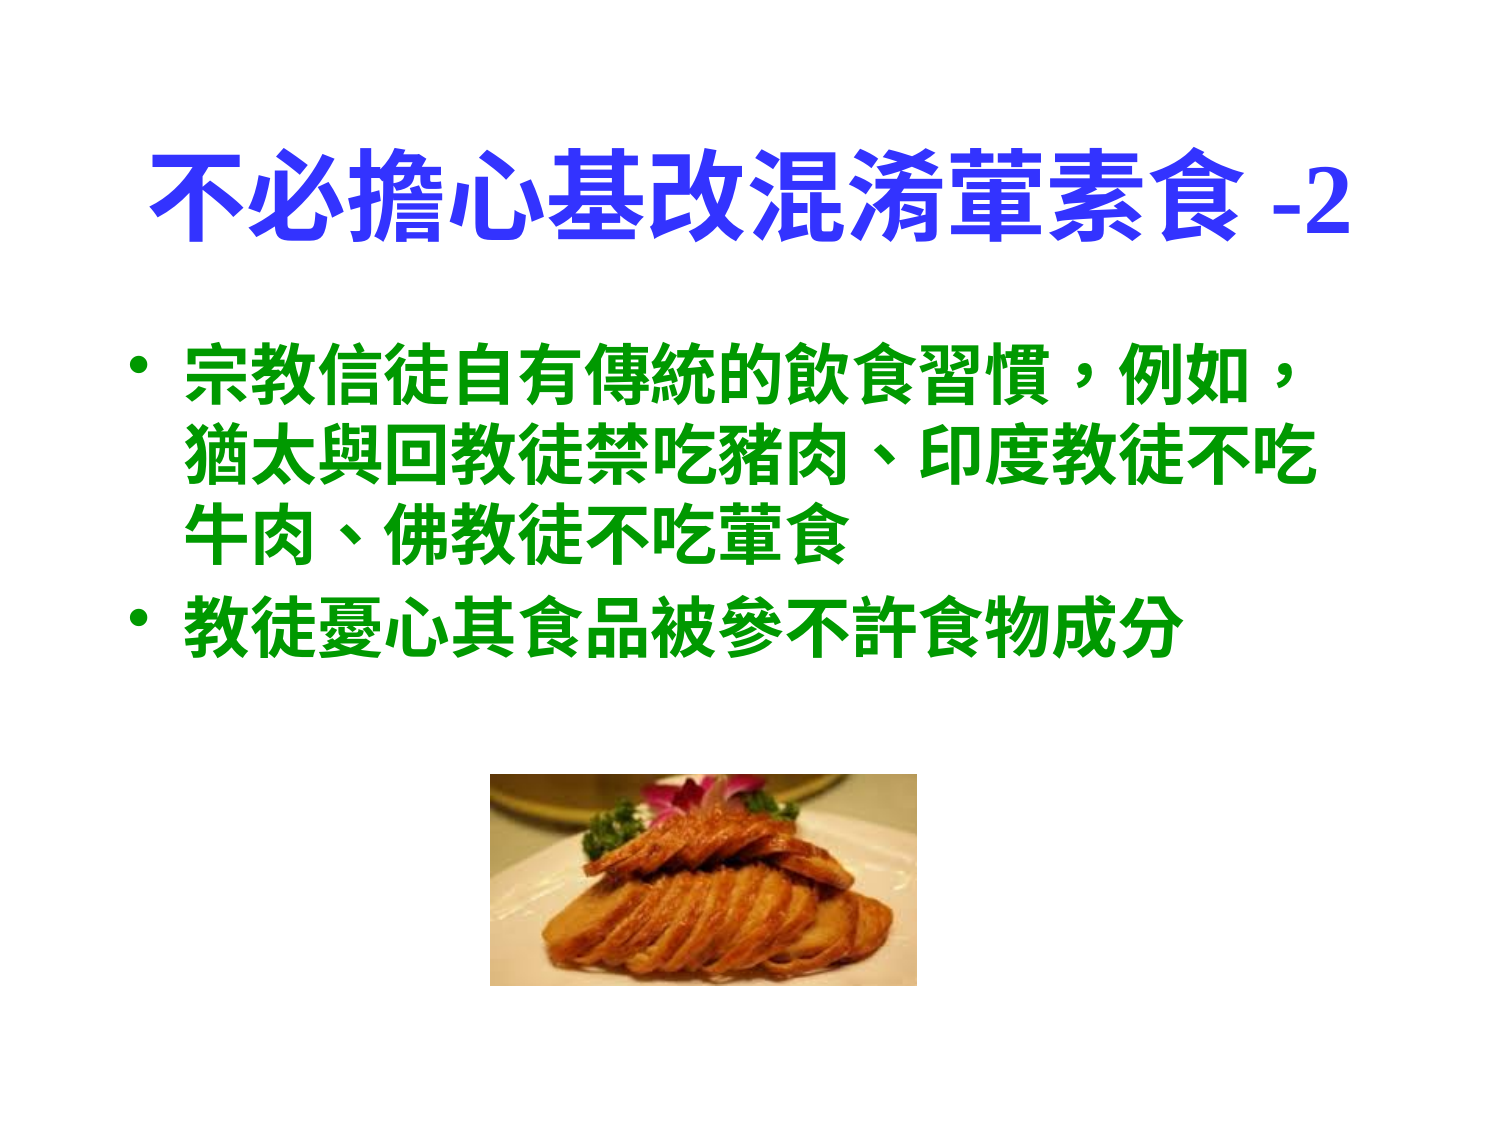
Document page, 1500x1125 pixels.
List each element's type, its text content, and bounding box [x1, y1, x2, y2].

picture [489, 774, 918, 987]
title 不必擔心基改混淆葷素食-2 [112, 99, 1388, 288]
list 宗教信徒自有傳統的飲食習慣，例如，猶太與回教徒禁吃豬肉、印度教徒不吃牛肉、佛教徒不吃葷食 教徒憂心其食品被參不許食物成分 [112, 324, 1388, 1000]
